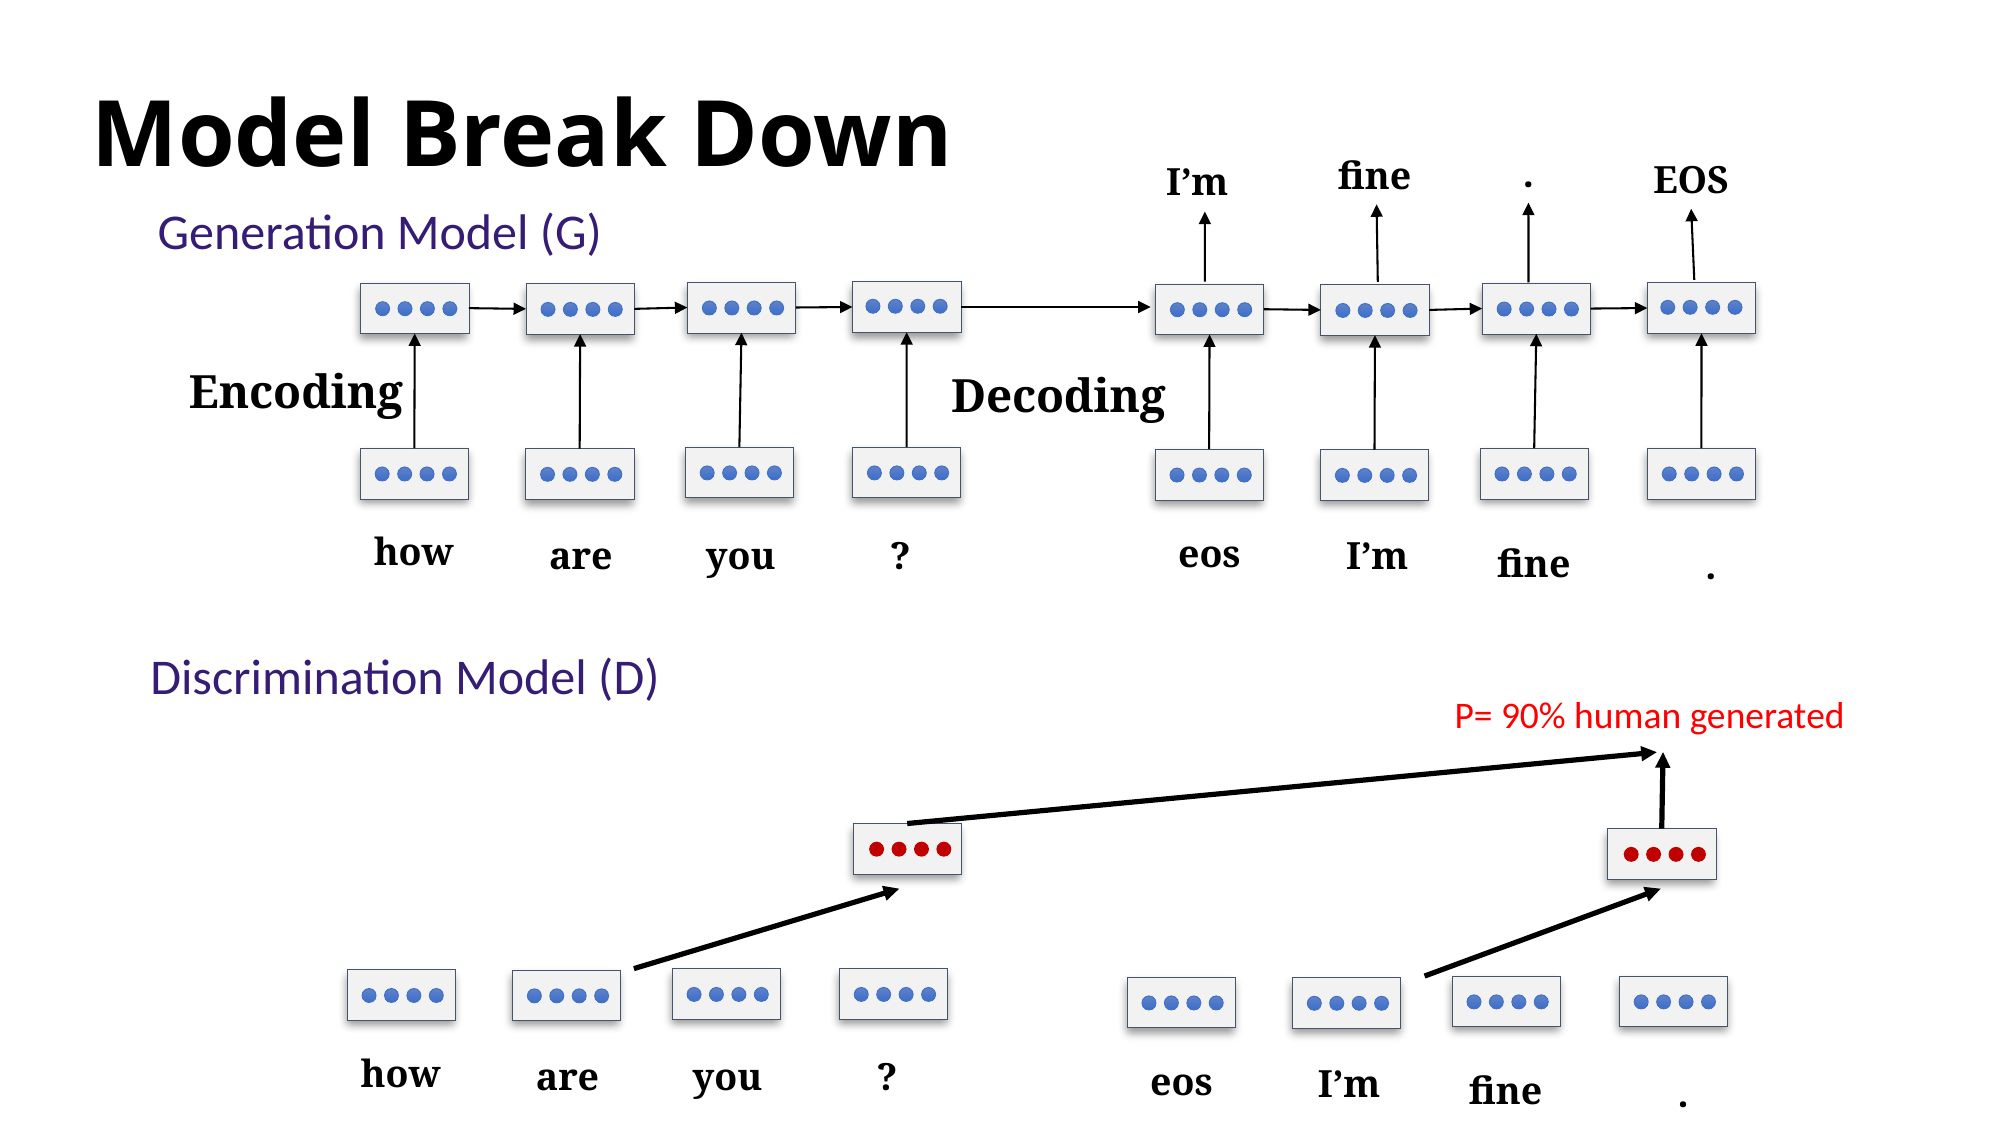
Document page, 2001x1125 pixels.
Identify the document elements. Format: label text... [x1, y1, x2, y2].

text_box [671, 969, 781, 1020]
text_box [838, 968, 949, 1020]
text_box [1307, 996, 1389, 1011]
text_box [687, 987, 769, 1002]
text_box [1618, 975, 1729, 1028]
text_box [1335, 303, 1418, 318]
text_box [907, 752, 1657, 824]
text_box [702, 300, 784, 315]
text_box [1451, 977, 1561, 1028]
text_box [525, 283, 635, 335]
text_box P= 90% human generated [1439, 683, 2000, 744]
text_box . [1662, 1062, 1704, 1123]
text_box how [345, 1042, 456, 1102]
text_box fine [1454, 1060, 1558, 1120]
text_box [540, 467, 622, 482]
text_box Encoding [174, 355, 414, 426]
text_box . [1508, 142, 1549, 202]
text_box [1154, 448, 1264, 501]
text_box are [521, 1045, 615, 1106]
text_box [1291, 976, 1402, 1029]
text_box [1319, 449, 1430, 501]
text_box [1142, 995, 1224, 1010]
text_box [1424, 888, 1661, 977]
text_box you [691, 524, 791, 585]
text_box ? [862, 1046, 913, 1106]
text_box [686, 281, 797, 334]
text_box Discrimination Model (D) [135, 637, 789, 712]
text_box . [1690, 534, 1732, 595]
text_box [511, 969, 622, 1022]
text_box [375, 301, 457, 316]
text_box [1126, 976, 1236, 1029]
text_box [1646, 447, 1757, 500]
text_box [1479, 447, 1589, 500]
text_box eos [1163, 523, 1256, 583]
text_box [1646, 282, 1757, 334]
text_box [1481, 282, 1592, 335]
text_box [866, 299, 948, 314]
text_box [700, 465, 782, 480]
text_box Generation Model (G) [143, 192, 796, 267]
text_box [867, 465, 949, 480]
text_box [1320, 284, 1430, 336]
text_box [1170, 468, 1252, 482]
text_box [1634, 994, 1716, 1009]
text_box [851, 281, 962, 333]
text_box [375, 466, 457, 481]
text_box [541, 302, 623, 317]
text_box eos [1135, 1050, 1228, 1111]
text_box I’m [1151, 151, 1244, 211]
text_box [633, 888, 900, 969]
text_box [1335, 468, 1417, 483]
text_box ? [875, 524, 926, 585]
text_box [1662, 466, 1744, 481]
text_box [1154, 283, 1265, 336]
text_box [854, 987, 936, 1002]
text_box [346, 969, 456, 1021]
text_box [359, 282, 470, 334]
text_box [852, 823, 962, 874]
text_box how [359, 520, 469, 581]
text_box [684, 446, 794, 499]
text_box you [677, 1045, 778, 1106]
text_box Model Break Down [76, 34, 1145, 238]
text_box [524, 448, 635, 500]
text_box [1660, 300, 1743, 315]
text_box I’m [1331, 524, 1424, 585]
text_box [1497, 302, 1579, 316]
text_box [1495, 466, 1577, 481]
text_box I’m [1303, 1052, 1396, 1113]
text_box EOS [1638, 148, 1745, 208]
text_box fine [1323, 145, 1427, 205]
text_box are [534, 524, 628, 585]
text_box [851, 446, 962, 499]
text_box fine [1482, 532, 1586, 592]
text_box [1607, 828, 1716, 880]
text_box Decoding [936, 359, 1181, 429]
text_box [527, 988, 609, 1003]
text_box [1170, 302, 1252, 317]
text_box [359, 447, 470, 500]
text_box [1467, 994, 1549, 1009]
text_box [362, 988, 444, 1003]
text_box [1691, 208, 1695, 280]
